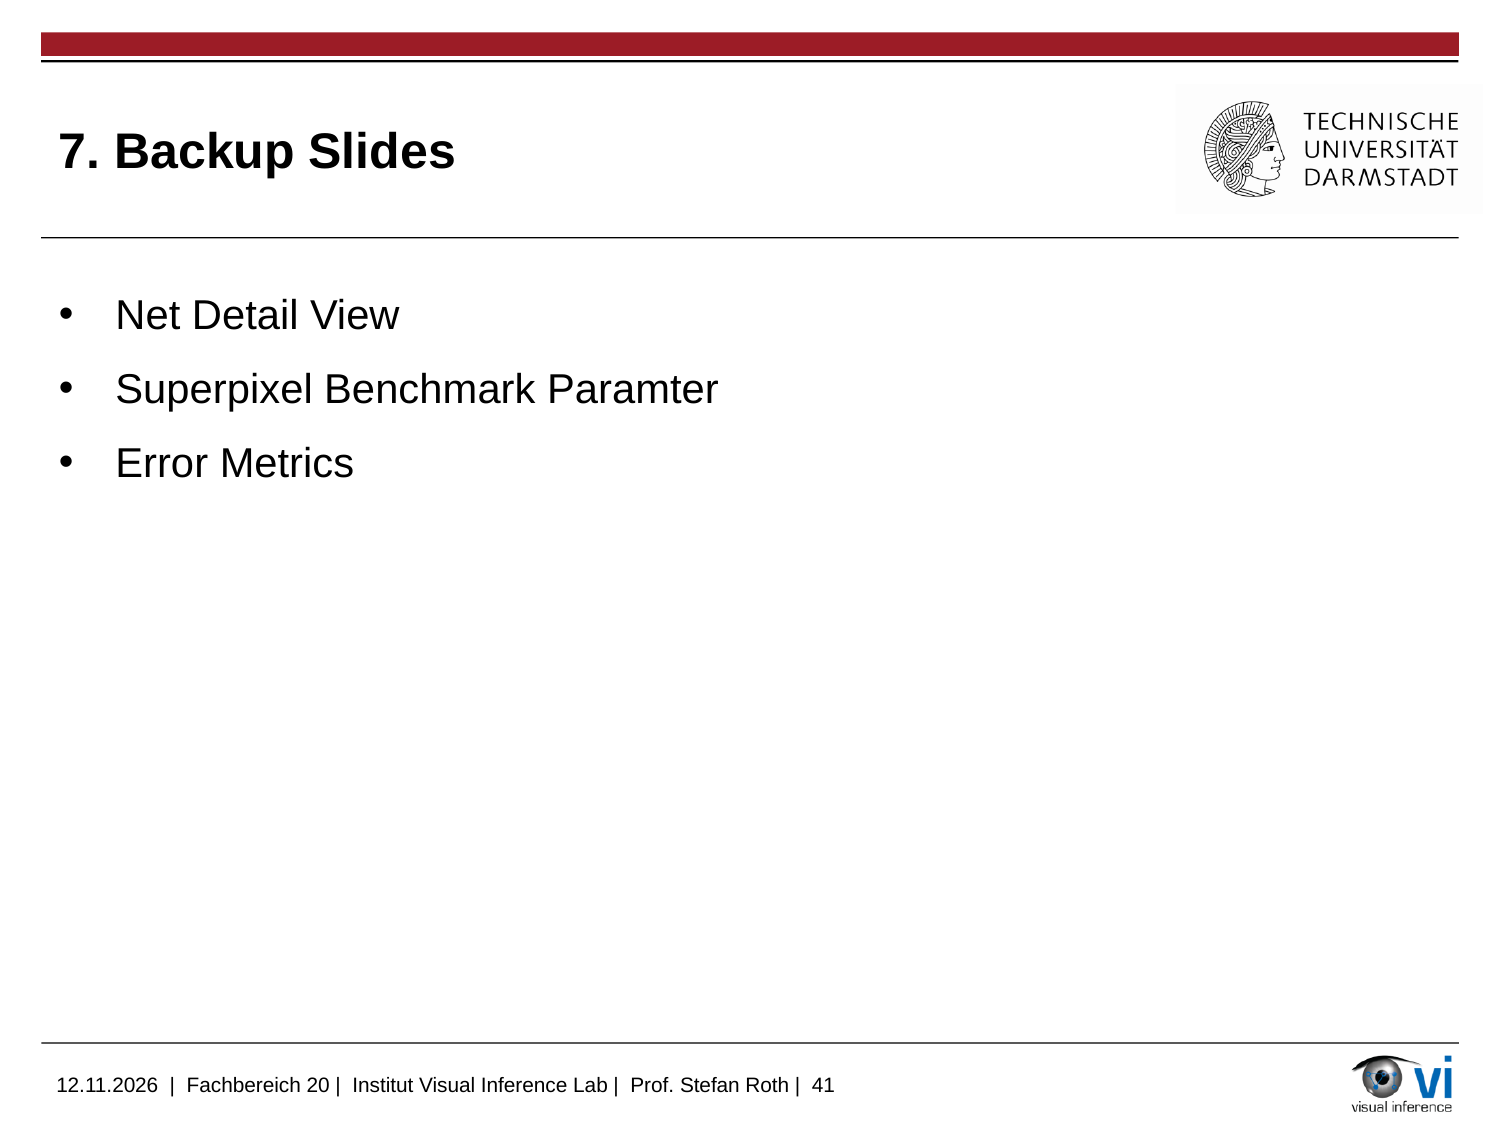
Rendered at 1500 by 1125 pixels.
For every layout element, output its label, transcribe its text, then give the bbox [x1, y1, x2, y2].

title 7. Backup Slides [58, 79, 1149, 218]
picture [1351, 1055, 1500, 1112]
list Net Detail View Superpixel Benchmark Paramter Error Metrics [58, 265, 1459, 1001]
picture [1175, 84, 1483, 214]
